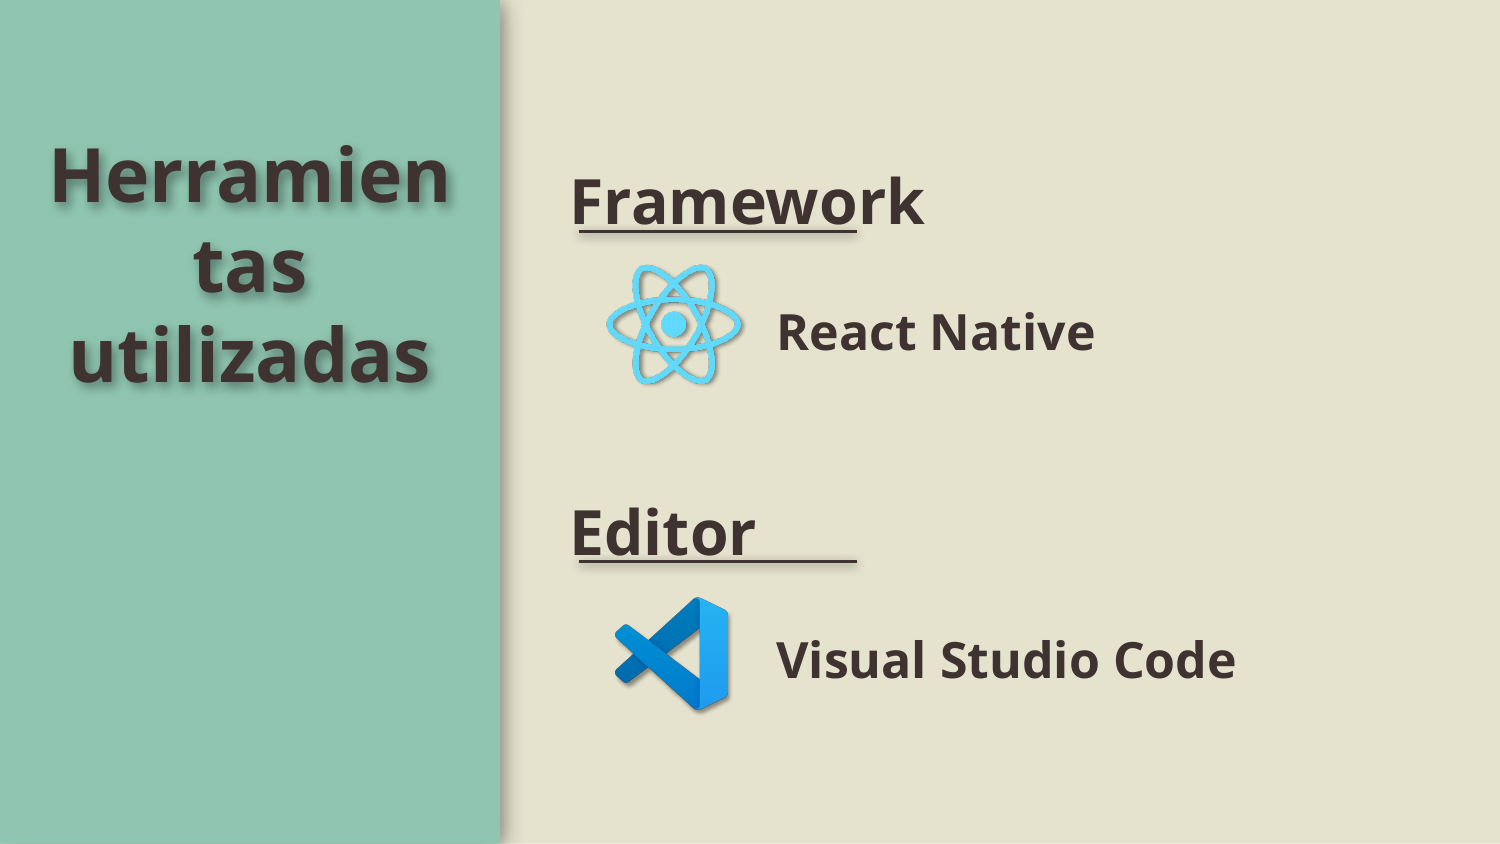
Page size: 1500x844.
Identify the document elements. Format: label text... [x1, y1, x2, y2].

list Framework [554, 136, 1449, 235]
picture [614, 597, 728, 711]
title Herramientas utilizadas [18, 112, 482, 321]
picture [590, 245, 752, 406]
list Editor [554, 466, 1449, 565]
list Visual Studio Code [761, 611, 1463, 696]
list React Native [761, 283, 1463, 368]
